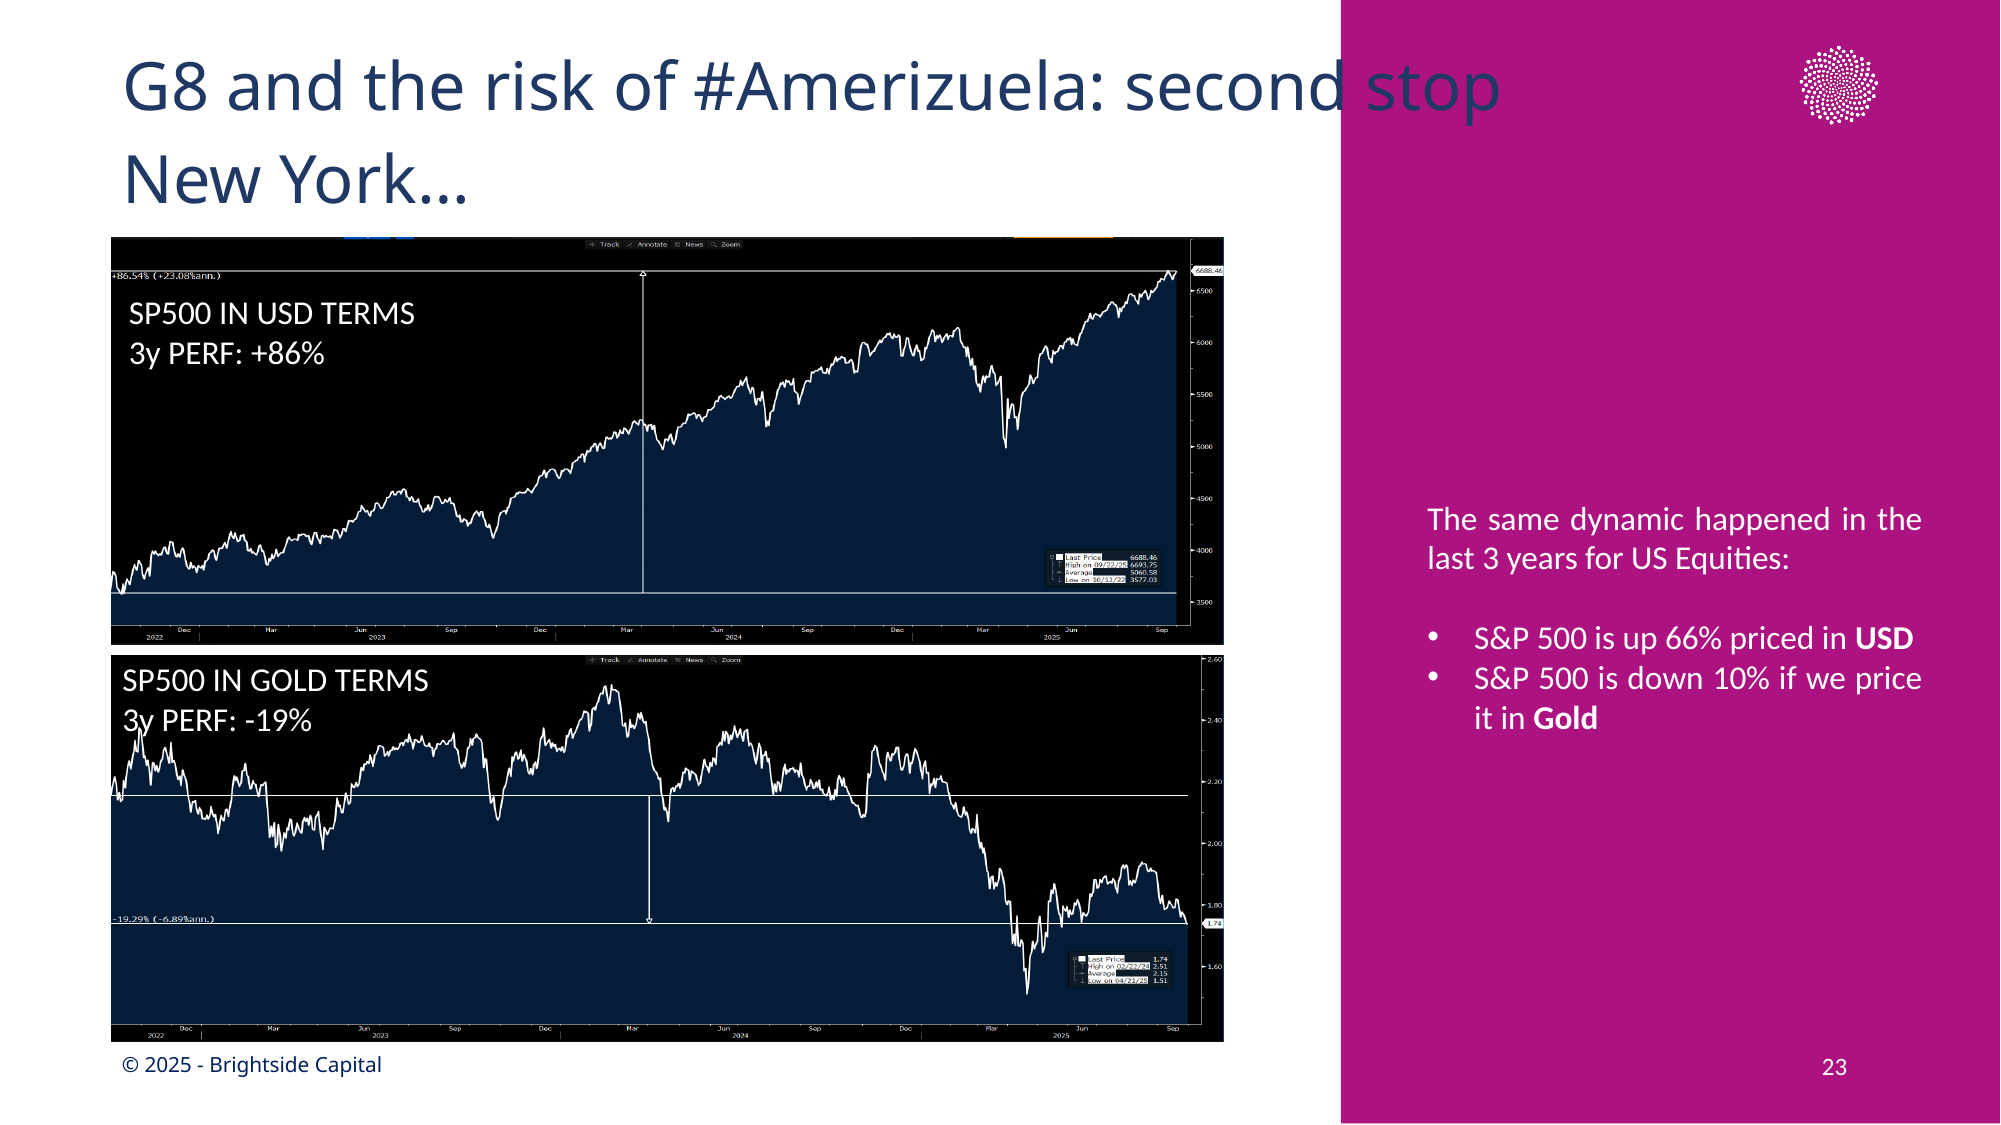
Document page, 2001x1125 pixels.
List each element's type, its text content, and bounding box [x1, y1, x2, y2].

text_box [1340, 0, 2000, 1124]
text_box SP500 IN GOLD TERMS 3y PERF: -19% [107, 650, 525, 746]
slide_number 23 [1412, 1035, 1863, 1096]
picture [111, 655, 1224, 1043]
text_box [71, 31, 1602, 205]
picture [1784, 30, 1893, 140]
picture [111, 237, 1224, 645]
text_box G8 and the risk of #Amerizuela: second stop New York… [107, 45, 1638, 220]
text_box The same dynamic happened in the last 3 years for US Equities: S&P 500 is up 66% priced in USD S&P 500 is down 10% if we price it in Gold [1412, 489, 1938, 744]
text_box [1382, 330, 1959, 894]
